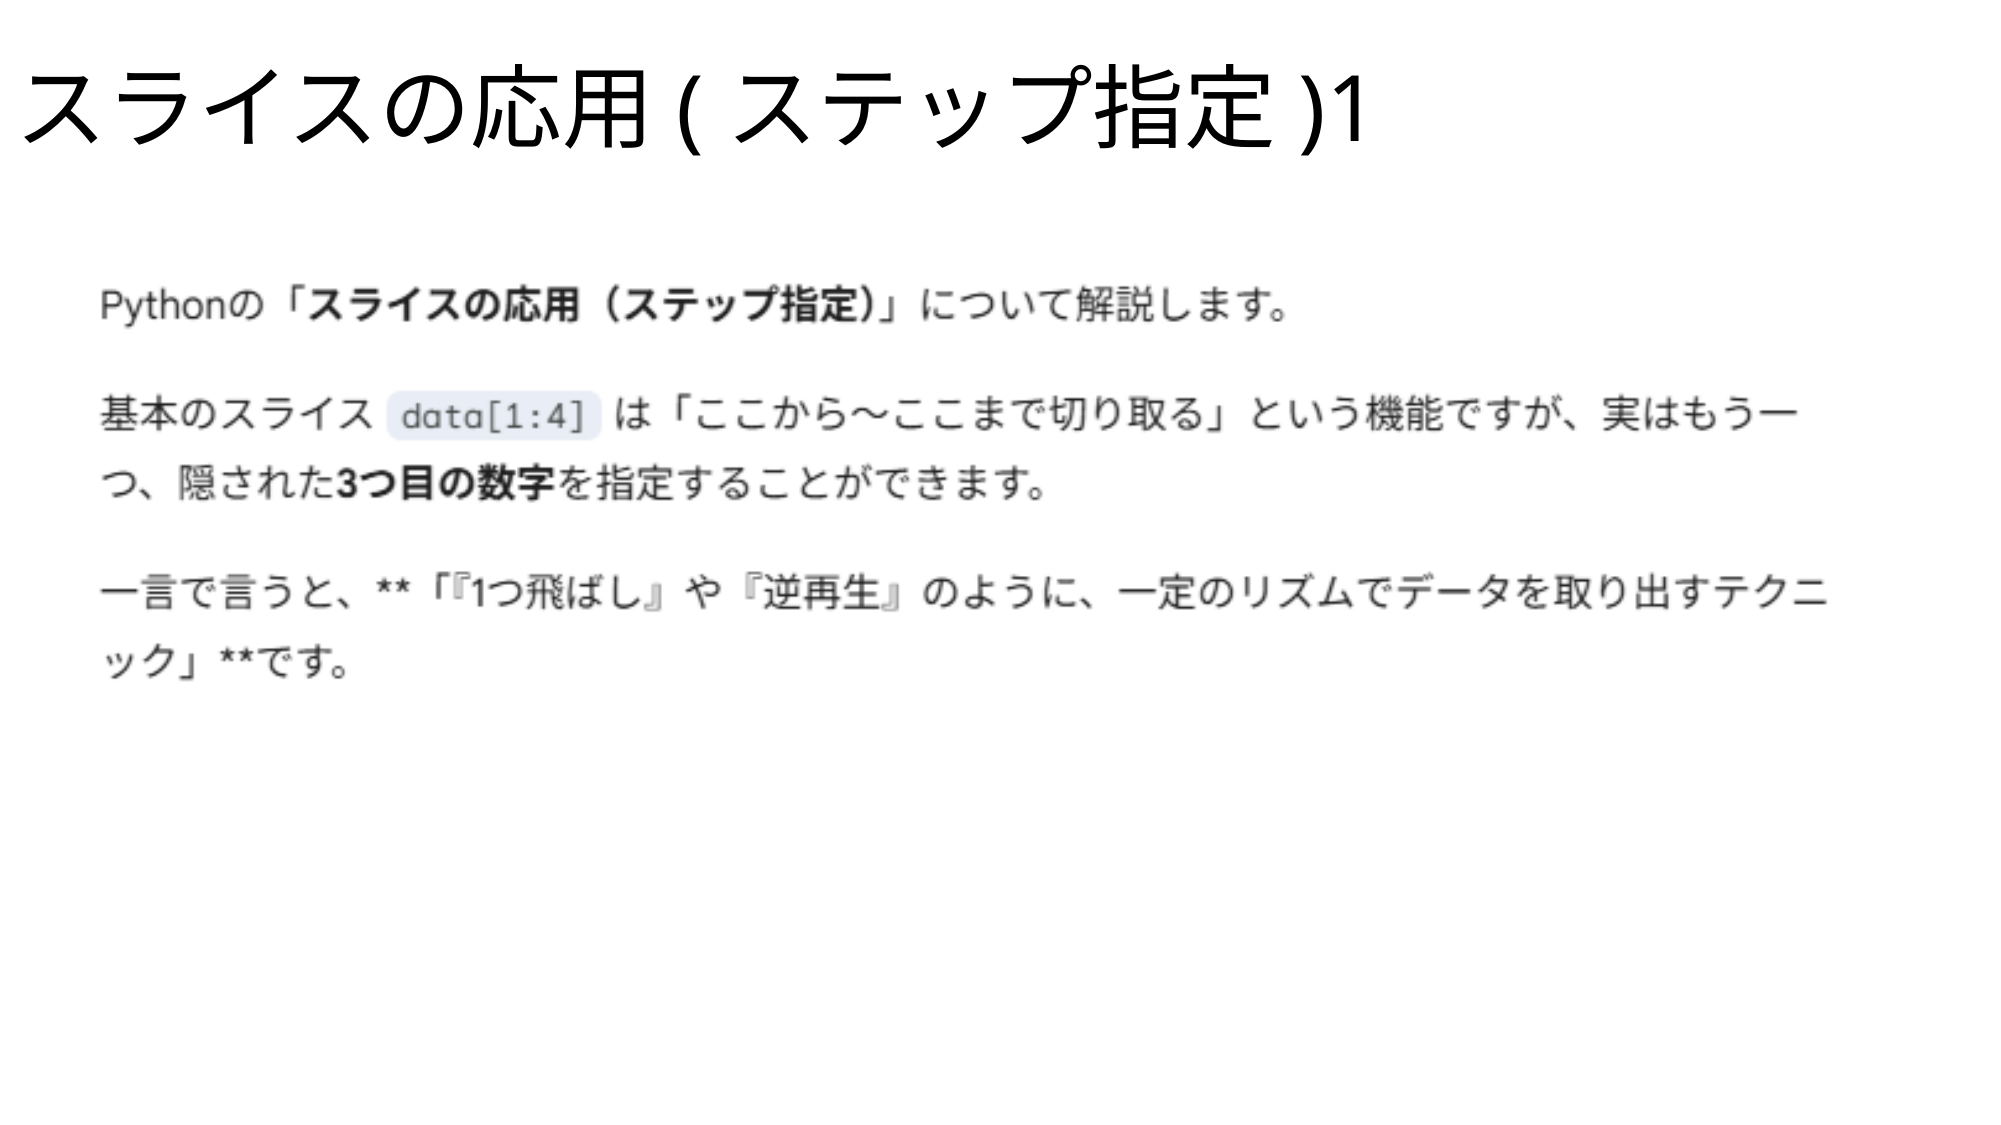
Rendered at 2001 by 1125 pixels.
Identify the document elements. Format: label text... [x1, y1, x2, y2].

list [82, 264, 1858, 694]
title スライスの応用(ステップ指定)1 [0, 3, 1725, 221]
